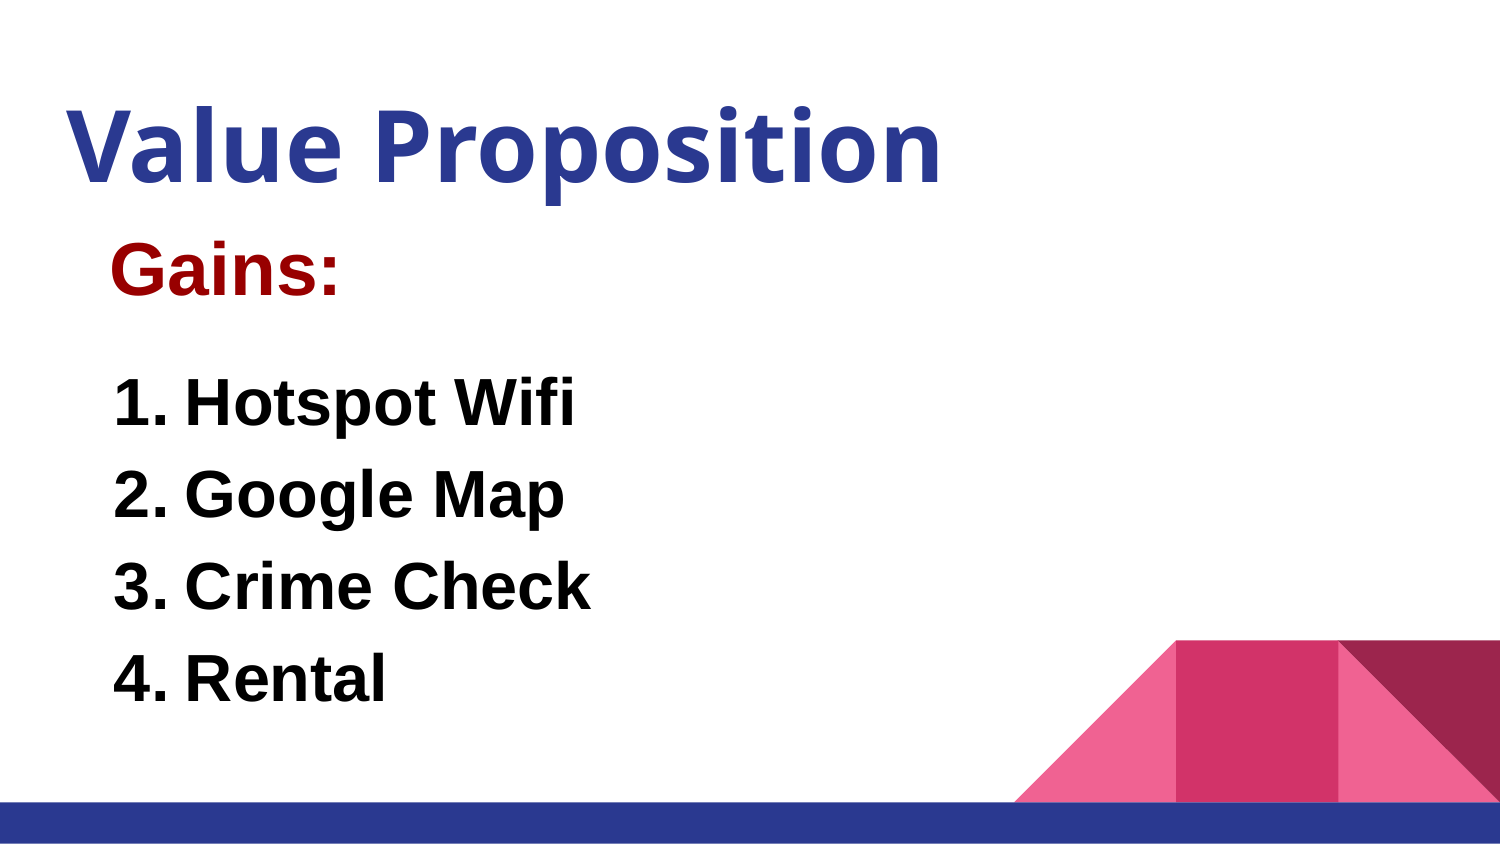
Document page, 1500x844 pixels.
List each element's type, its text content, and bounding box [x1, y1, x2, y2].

title Value Proposition [51, 67, 1449, 167]
text_box Gains: [94, 166, 700, 364]
text_box Hotspot Wifi Google Map Crime Check Rental [94, 167, 1106, 500]
